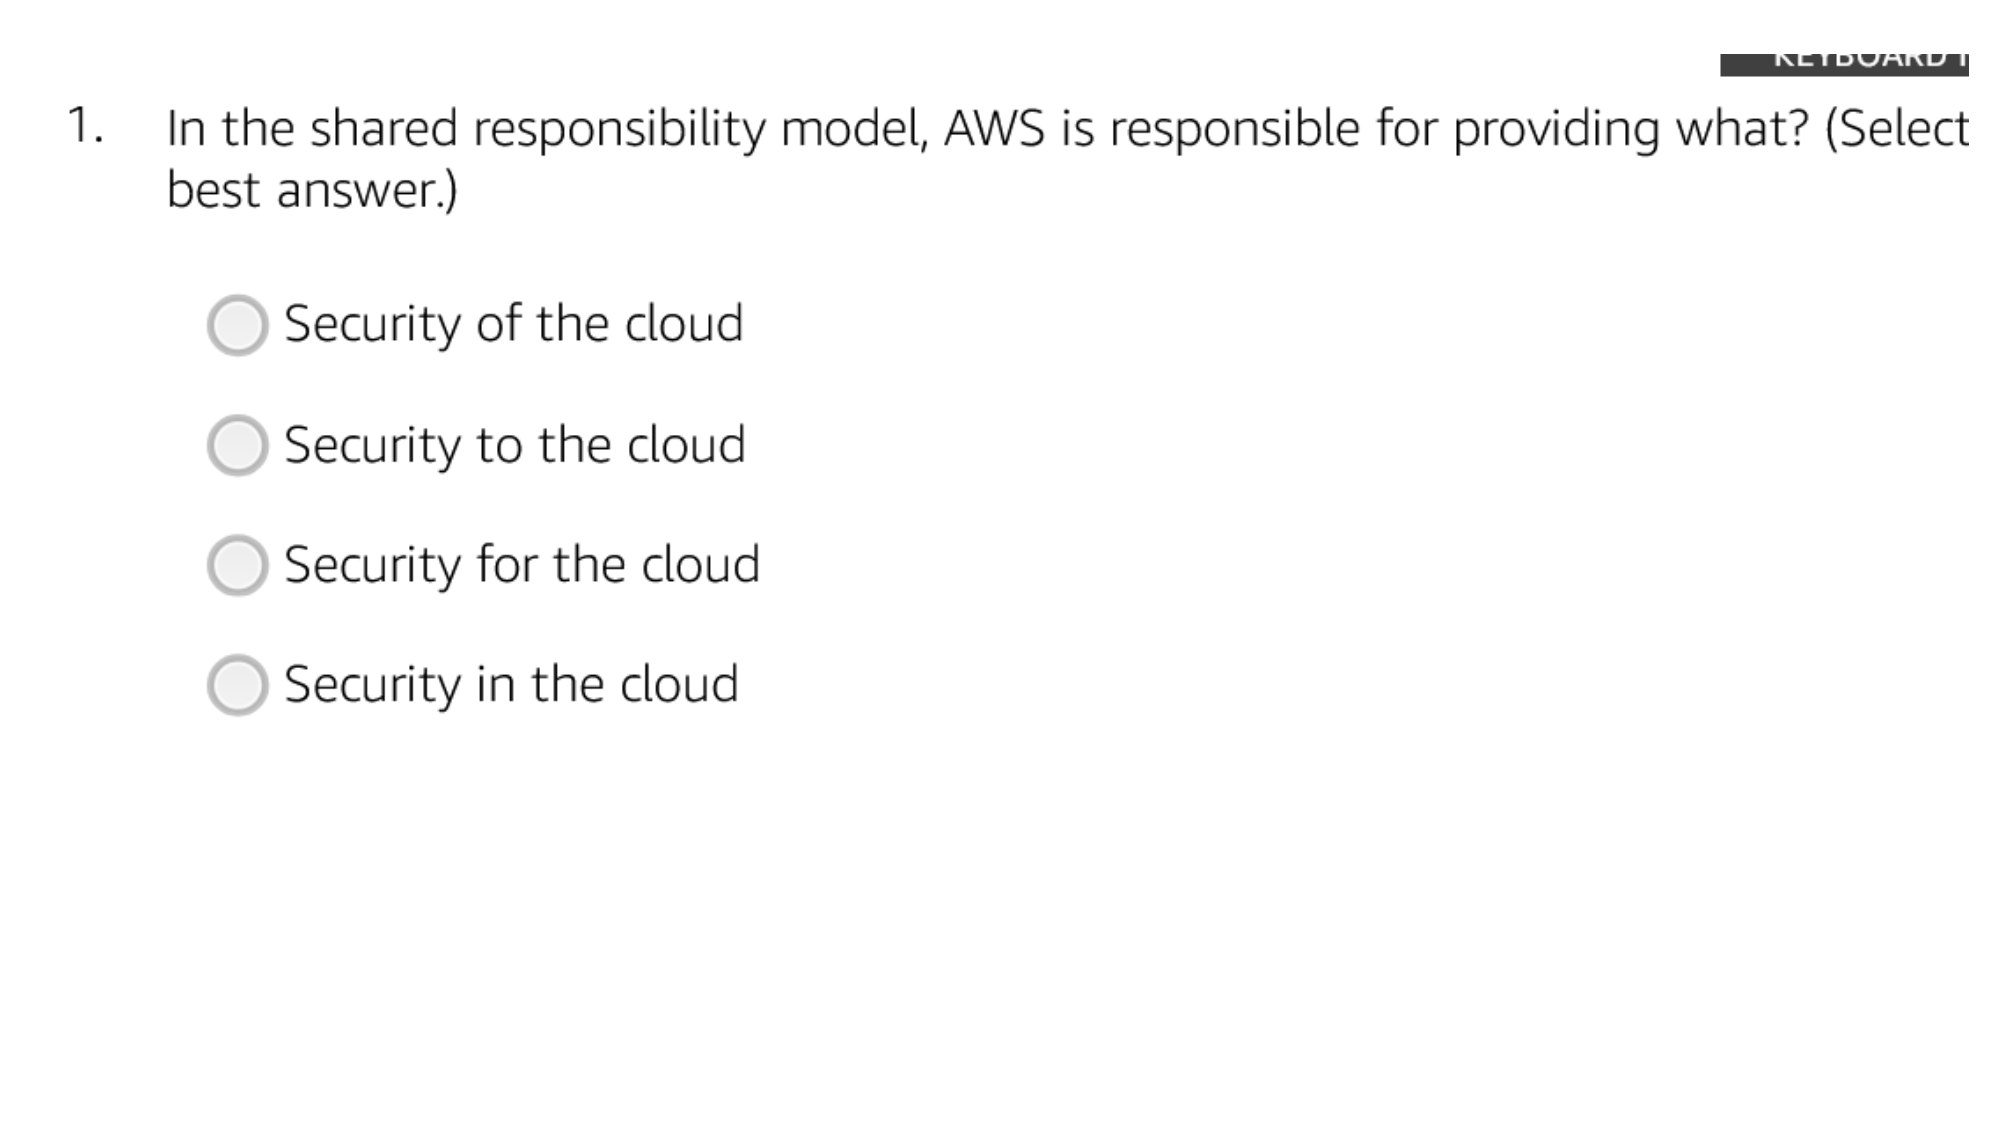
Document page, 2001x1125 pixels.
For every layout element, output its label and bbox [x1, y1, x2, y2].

picture [49, 53, 1969, 808]
